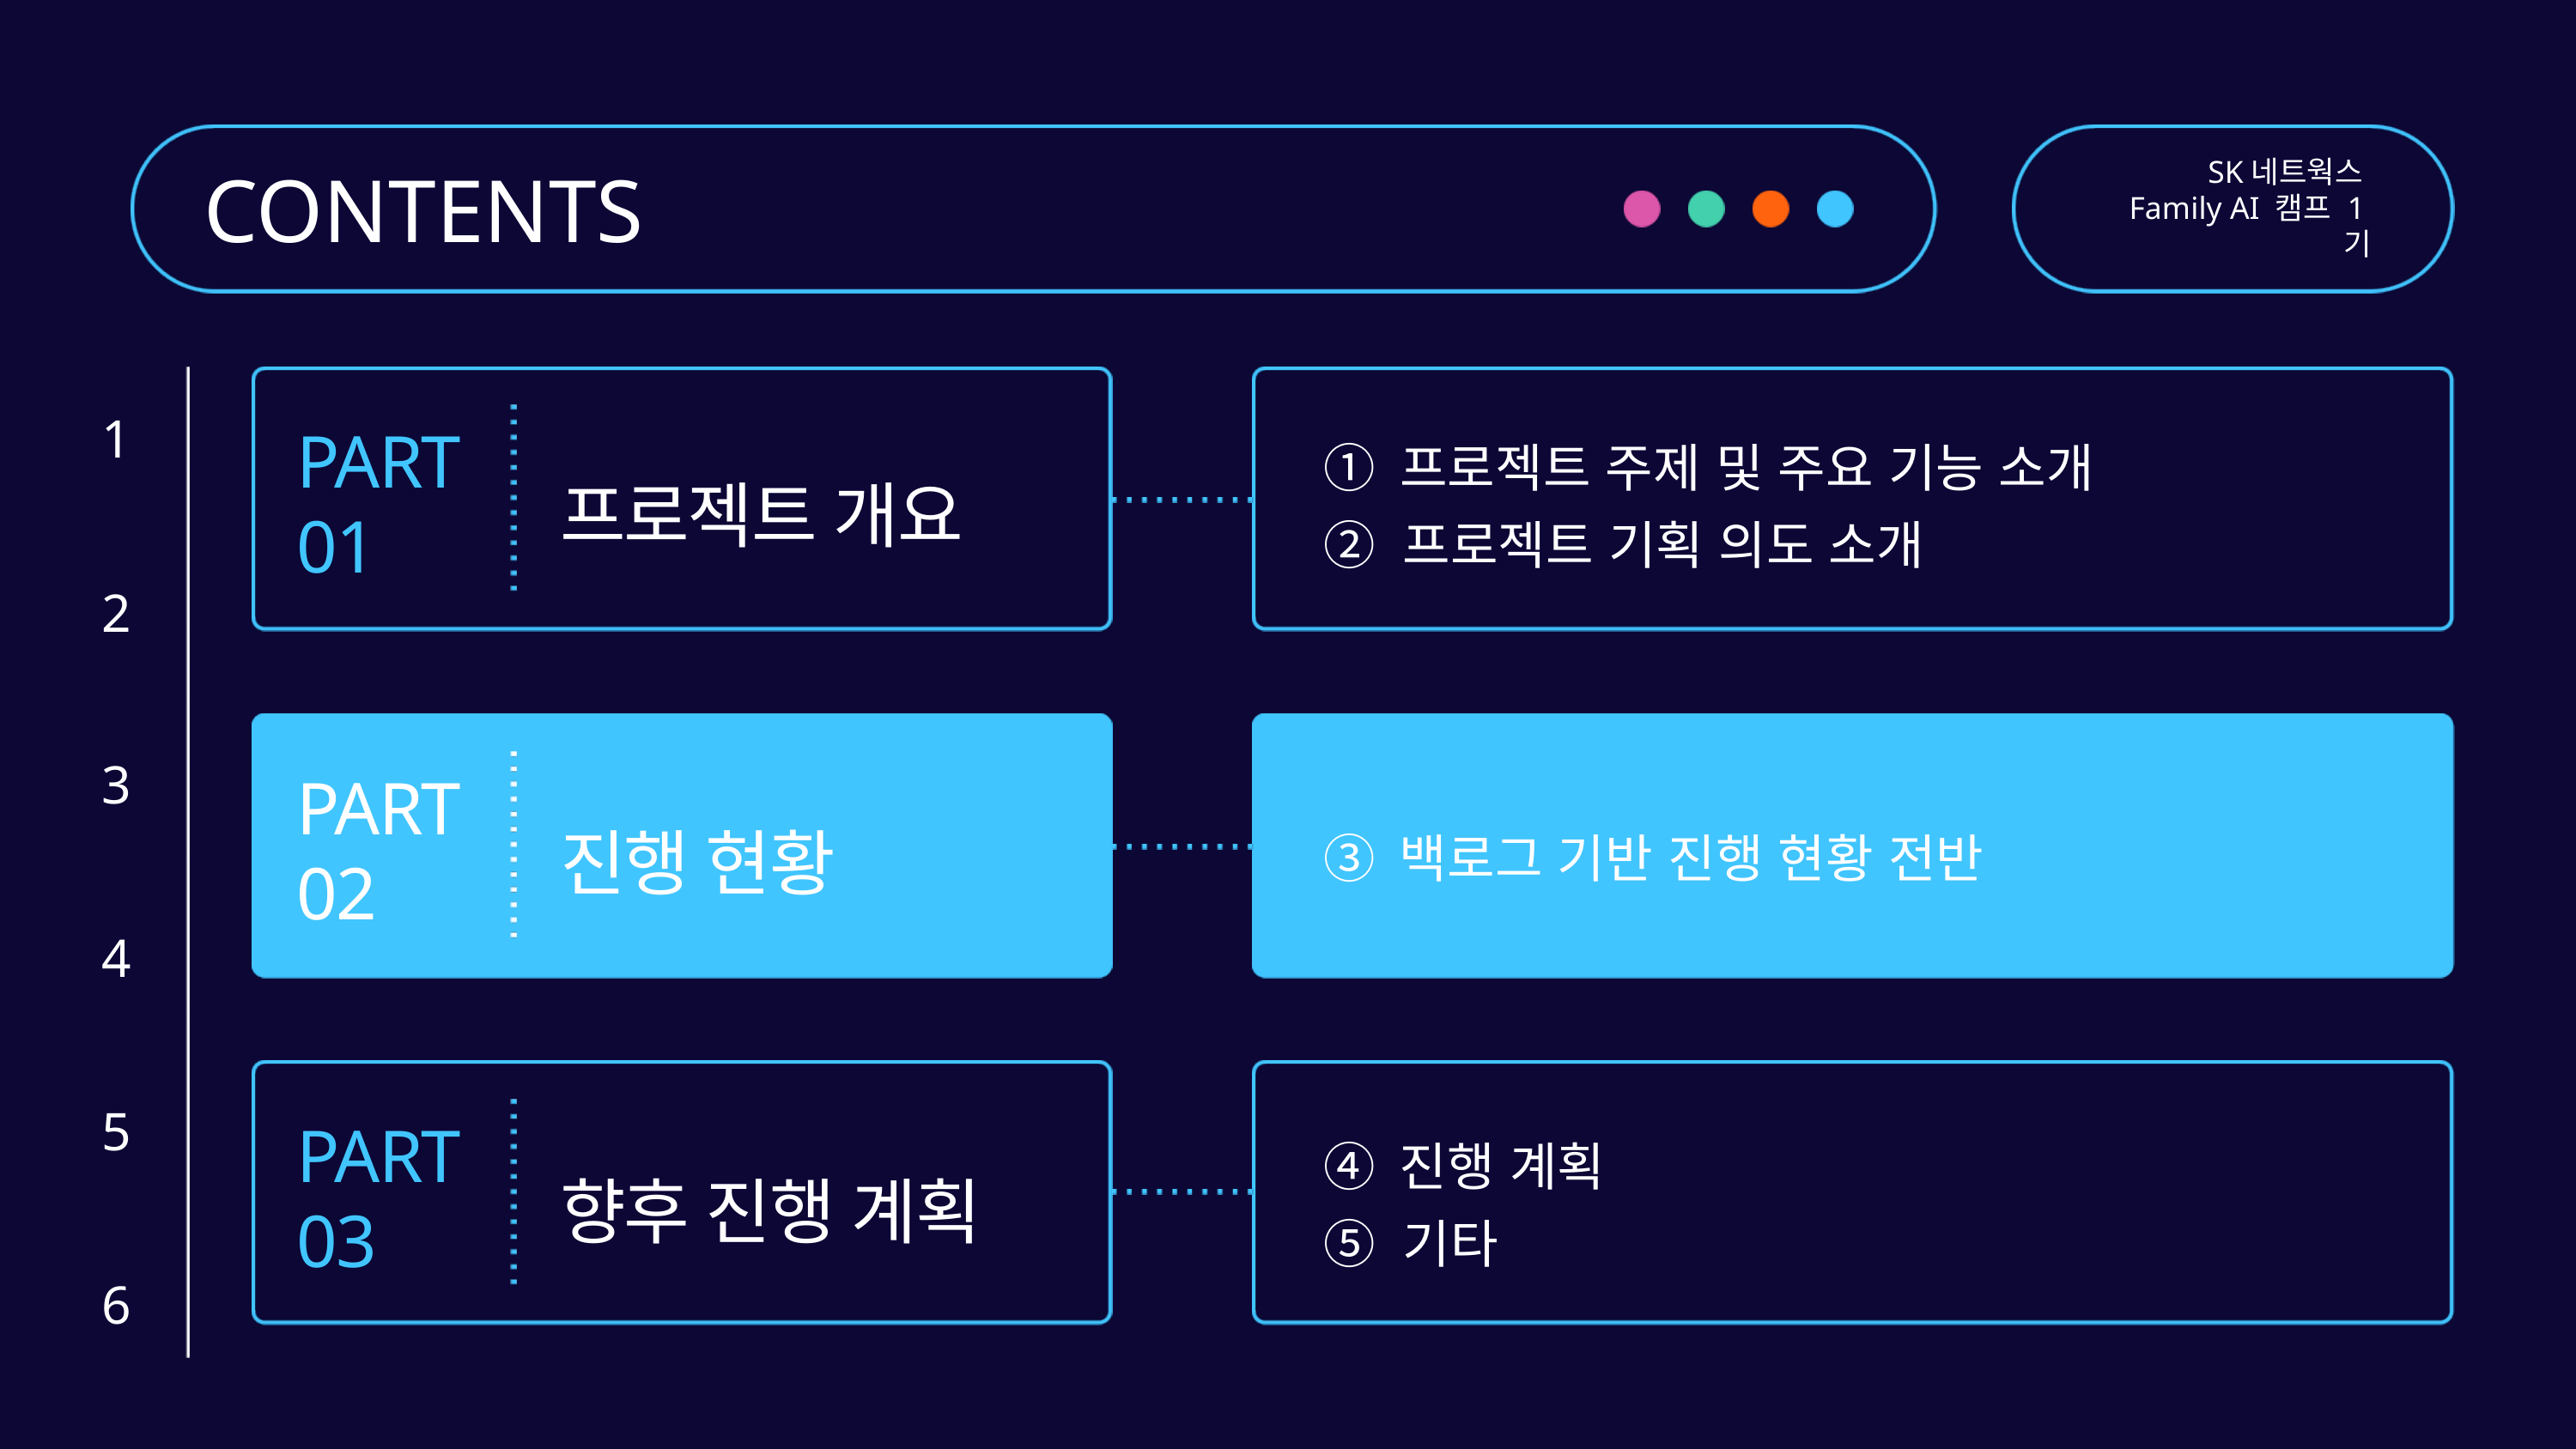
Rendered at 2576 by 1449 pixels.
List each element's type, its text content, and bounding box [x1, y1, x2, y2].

picture [252, 1060, 2455, 1325]
text_box 6 [101, 1270, 142, 1342]
text_box 5 [101, 1096, 142, 1168]
text_box 2 [101, 577, 142, 650]
picture [252, 366, 2455, 632]
text_box 4 [101, 922, 142, 995]
text_box 1 [101, 403, 142, 476]
text_box 3 [101, 749, 142, 822]
picture [0, 367, 2455, 1357]
picture [2012, 124, 2455, 294]
picture [130, 124, 1938, 294]
